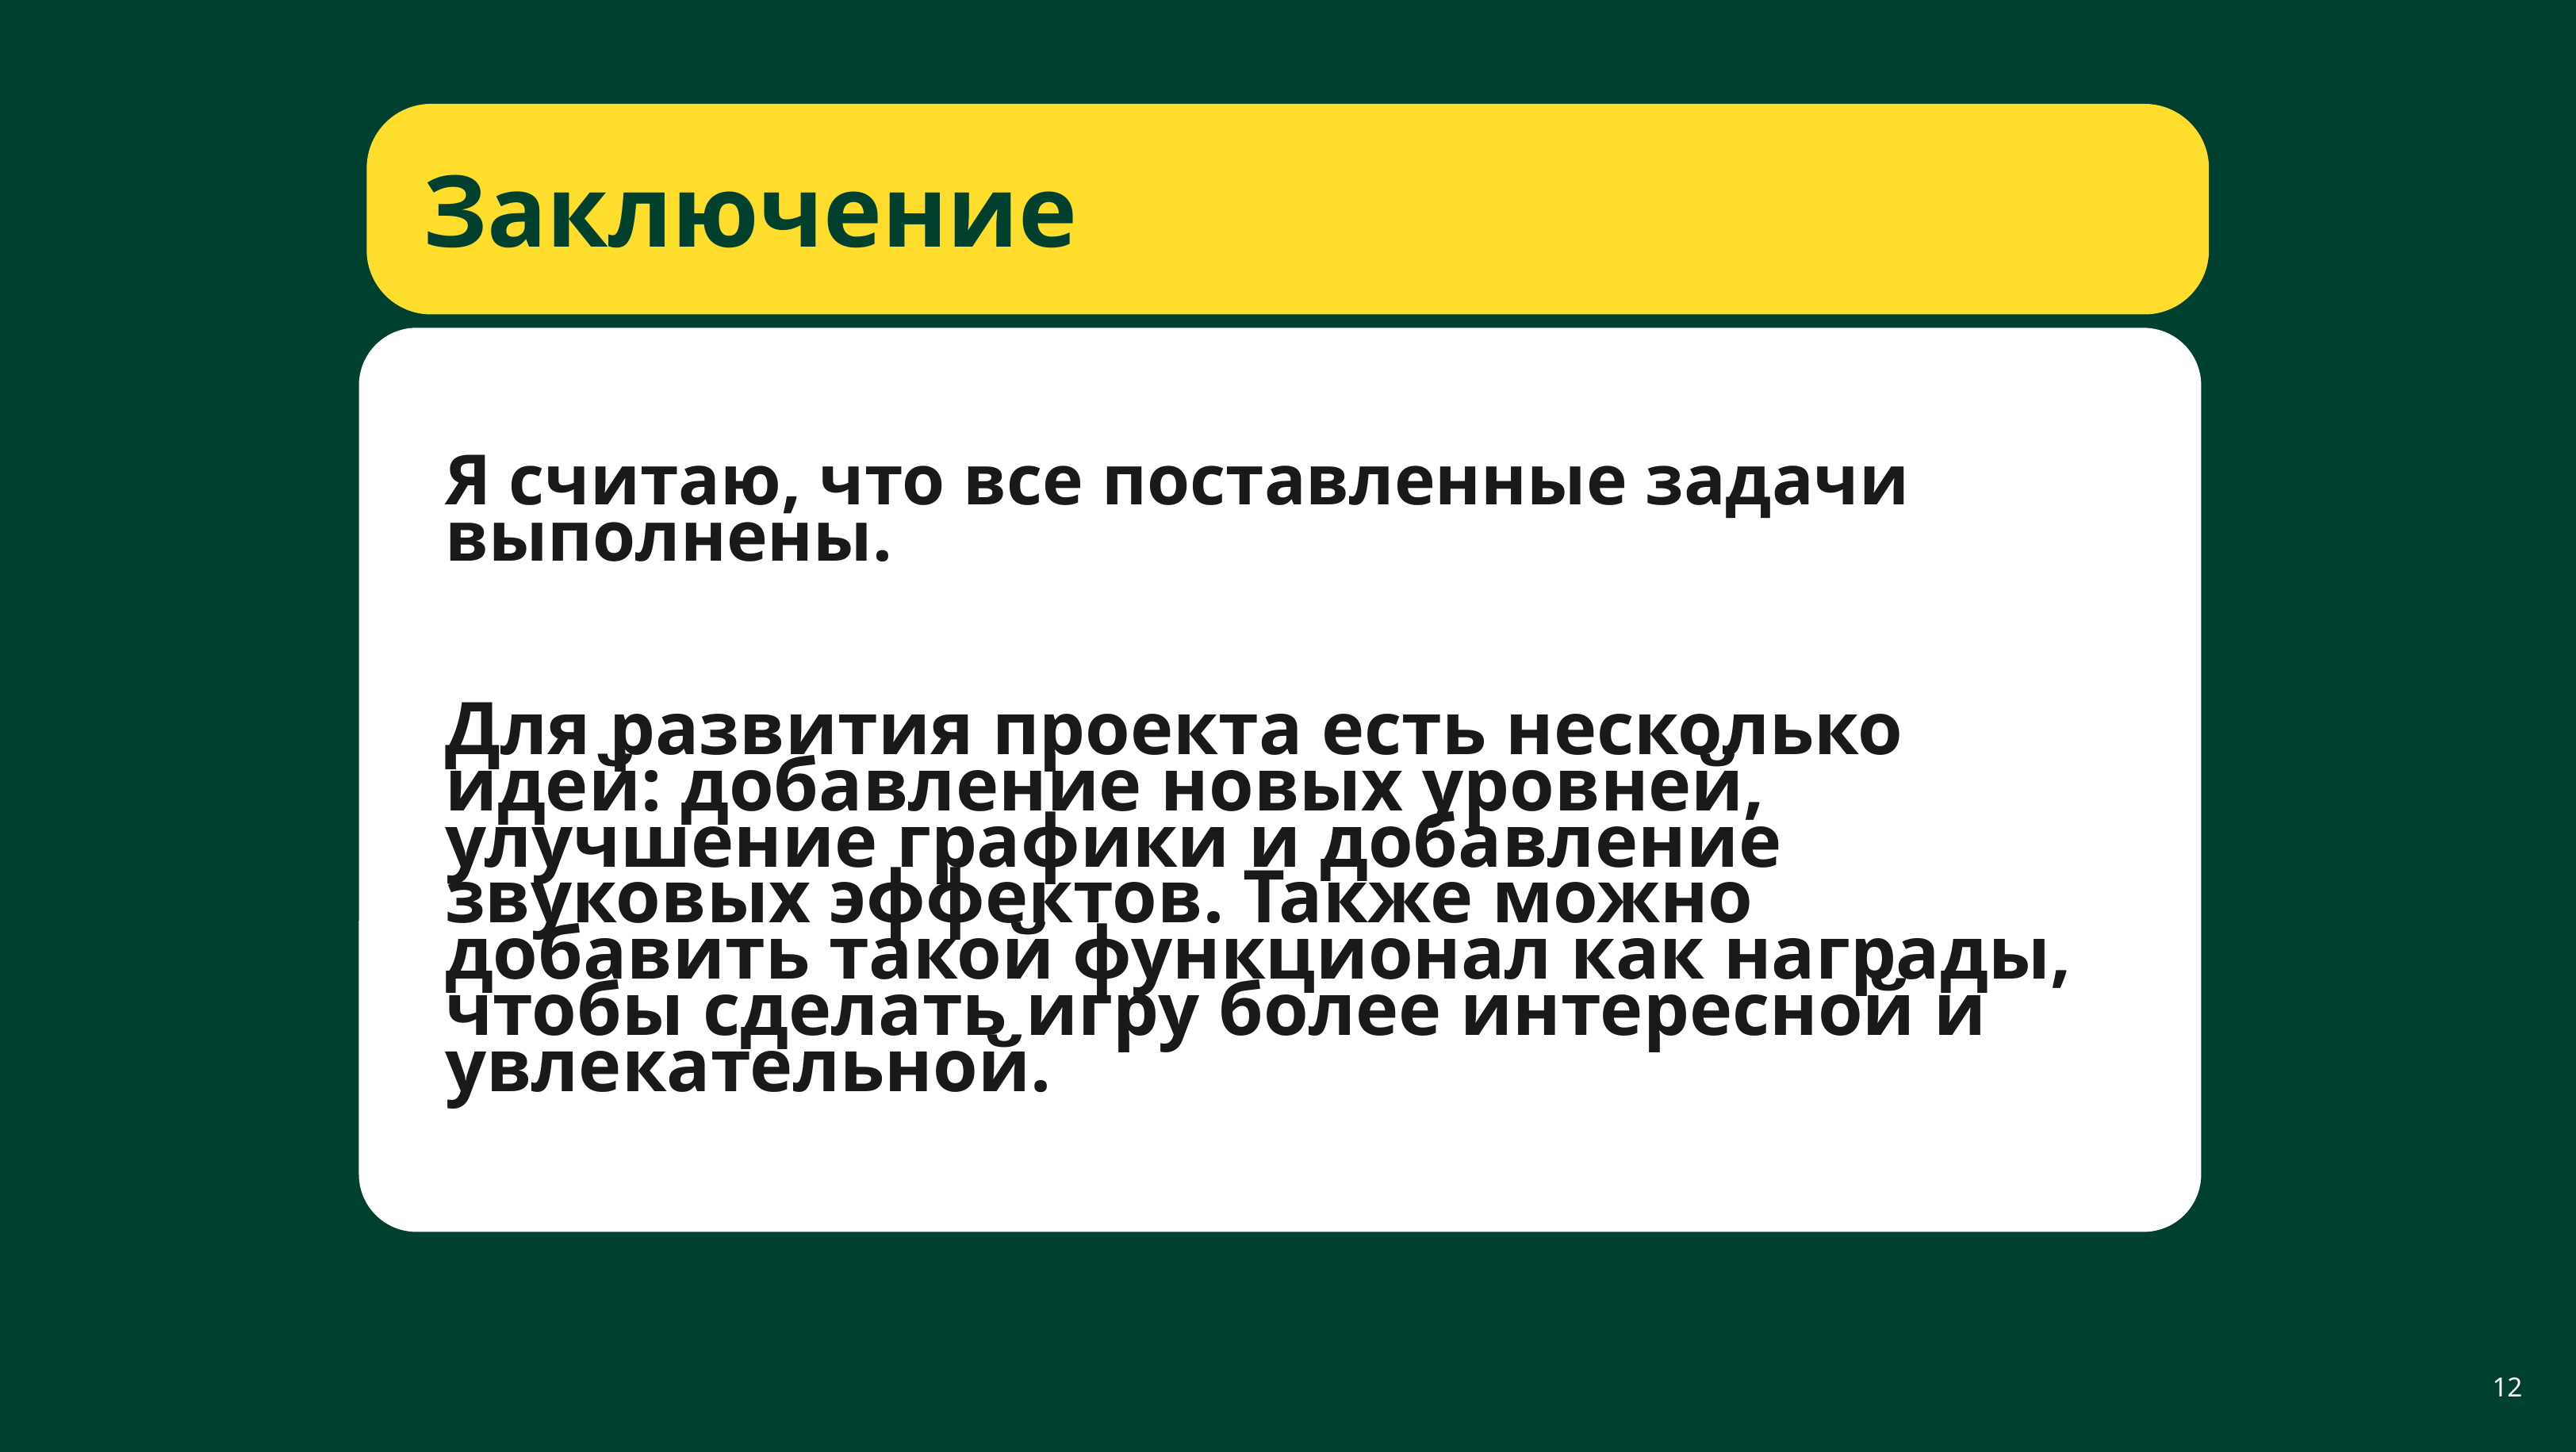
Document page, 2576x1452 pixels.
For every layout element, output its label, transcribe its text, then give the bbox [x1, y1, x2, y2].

text_box <номер> [2395, 1365, 2535, 1420]
text_box Я считаю, что все поставленные задачи выполнены. Для развития проекта есть несколько идей: добавление новых уровней, улучшение графики и добавление звуковых эффектов. Также можно добавить такой функционал как награды, чтобы сделать игру более интересной и увлекательной. [445, 397, 2111, 1171]
text_box Заключение [366, 102, 2210, 316]
text_box [358, 327, 2202, 1233]
